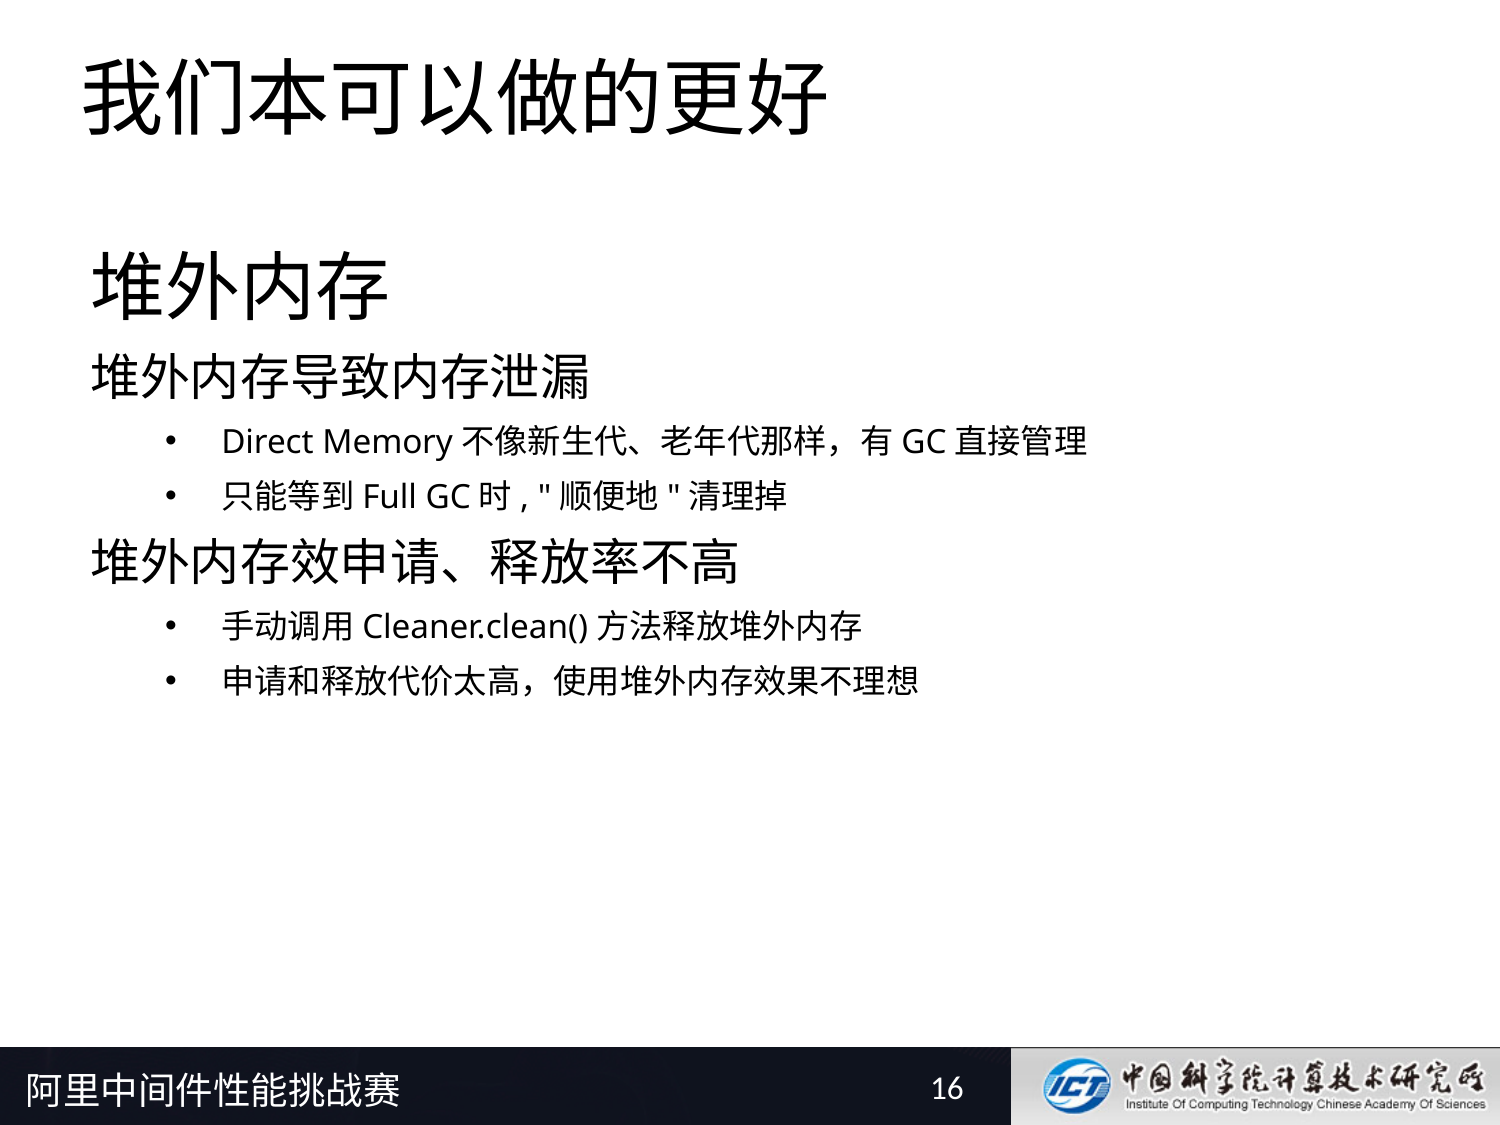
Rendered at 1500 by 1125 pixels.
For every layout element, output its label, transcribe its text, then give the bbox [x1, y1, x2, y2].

list 堆外内存 堆外内存导致内存泄漏 Direct Memory不像新生代、老年代那样，有GC直接管理 只能等到Full GC时, "顺便地"清理掉 堆外内存效申请、释放率不高 手动调用Cleaner.clean()方法释放堆外内存 申请和释放代价太高，使用堆外内存效果不理想 [75, 223, 1425, 987]
picture [0, 1047, 1500, 1125]
title 我们本可以做的更好 [64, 30, 1415, 159]
